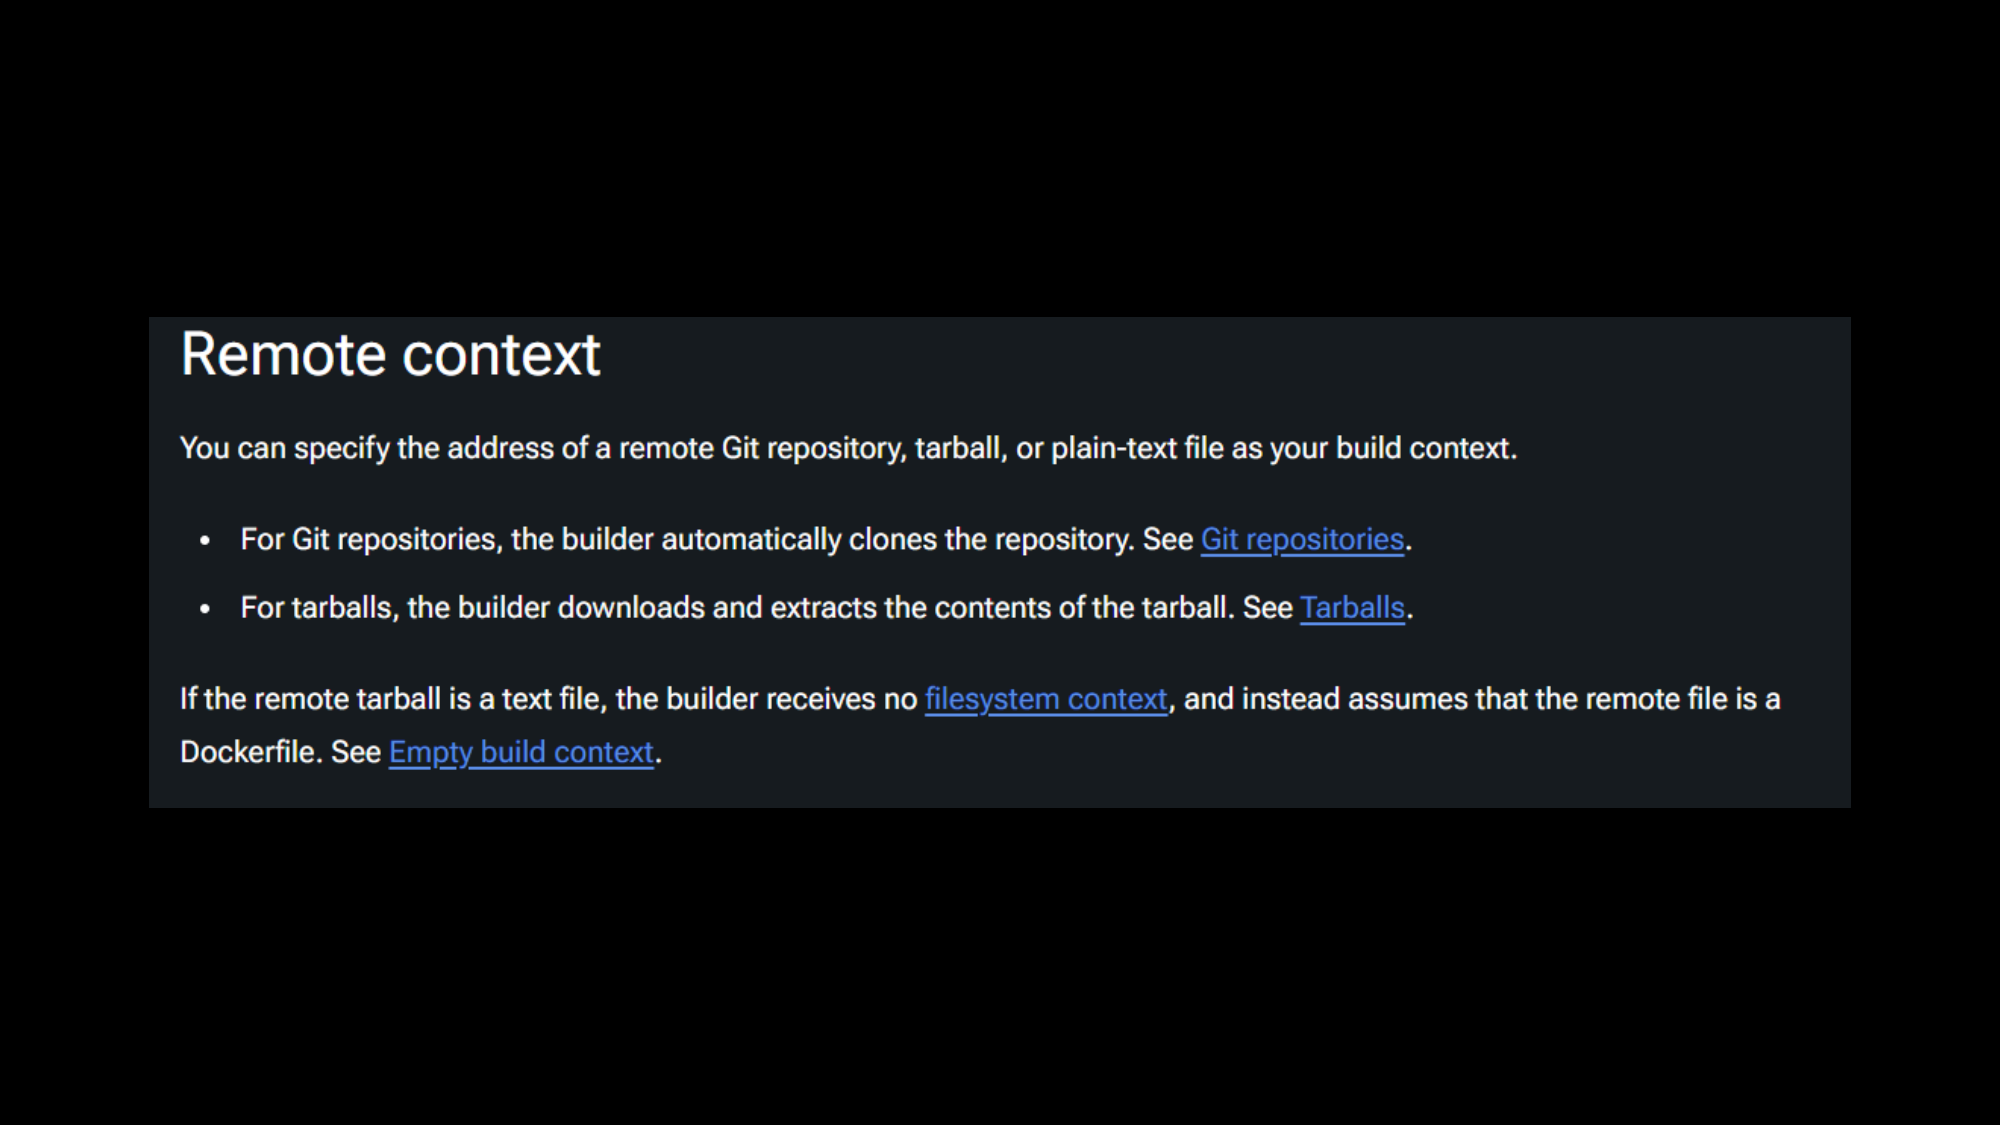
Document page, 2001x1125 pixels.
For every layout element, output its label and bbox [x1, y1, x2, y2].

picture [149, 317, 1851, 808]
